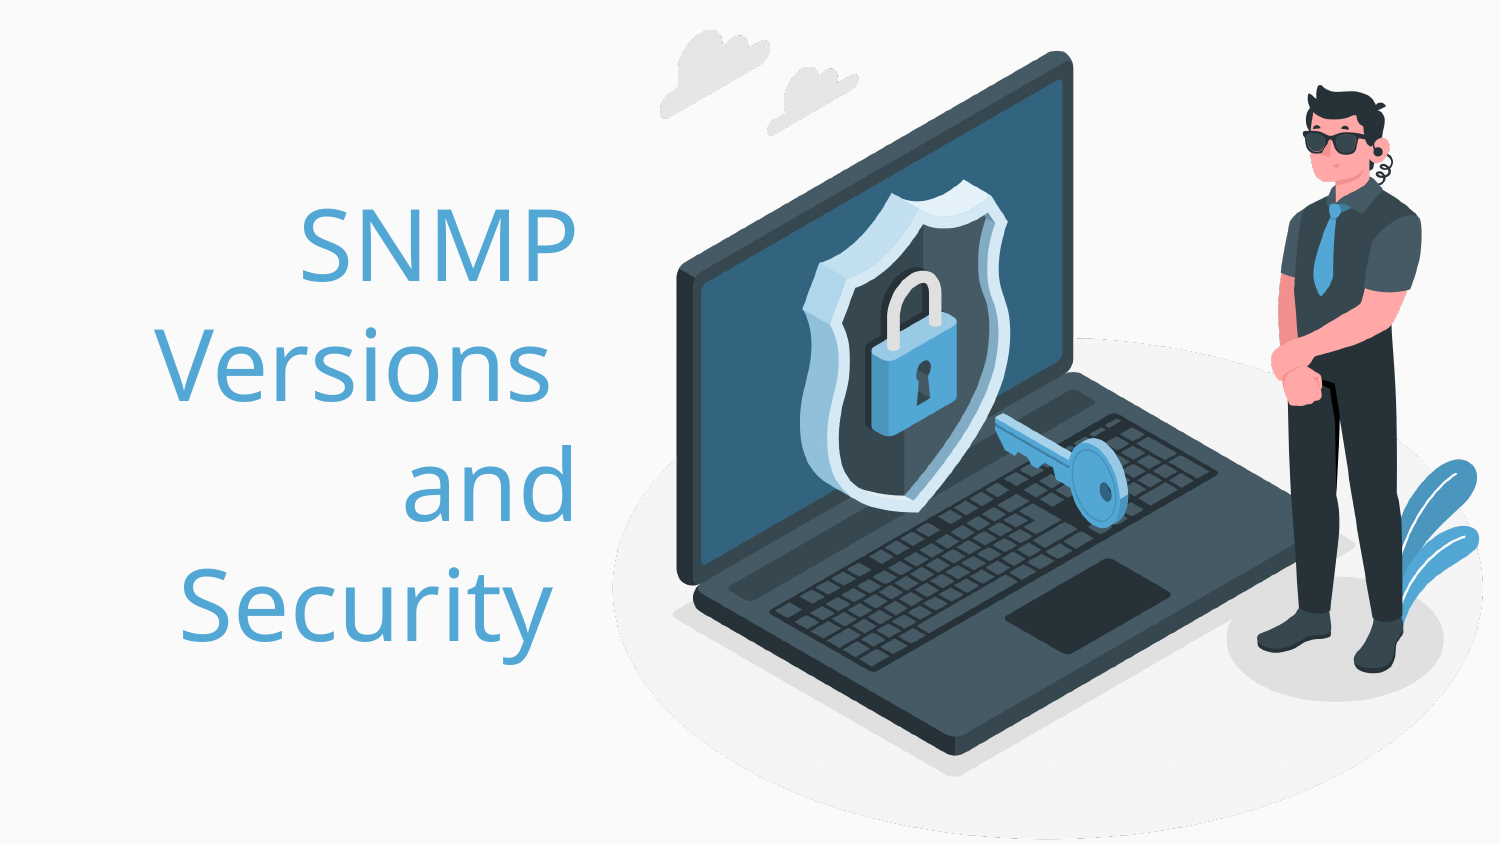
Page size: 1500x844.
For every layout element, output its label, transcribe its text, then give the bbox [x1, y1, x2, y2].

title SNMP Versions and Security [38, 259, 570, 585]
picture [575, 0, 1500, 844]
